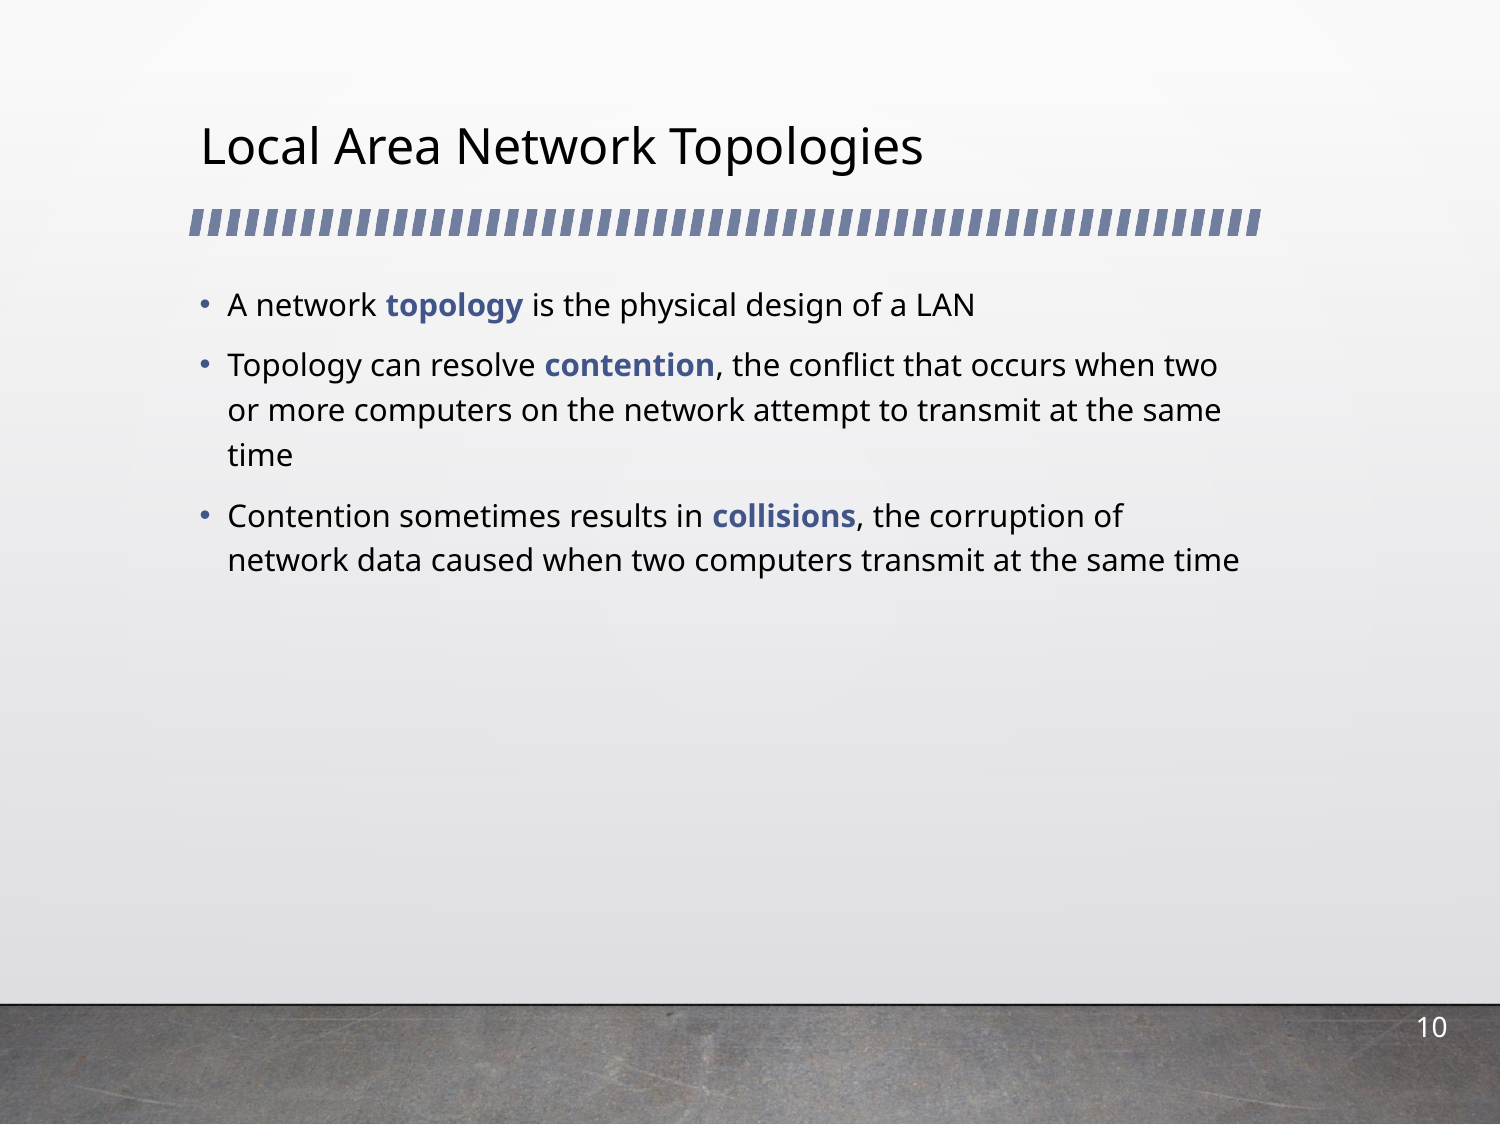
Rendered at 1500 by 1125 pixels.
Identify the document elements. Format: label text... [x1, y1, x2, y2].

picture [0, 1004, 1500, 1124]
title Local Area Network Topologies [185, 62, 1264, 235]
list A network topology is the physical design of a LAN Topology can resolve contention, the conflict that occurs when two or more computers on the network attempt to transmit at the same time Contention sometimes results in collisions, the corruption of network data caused when two computers transmit at the same time [184, 270, 1263, 915]
